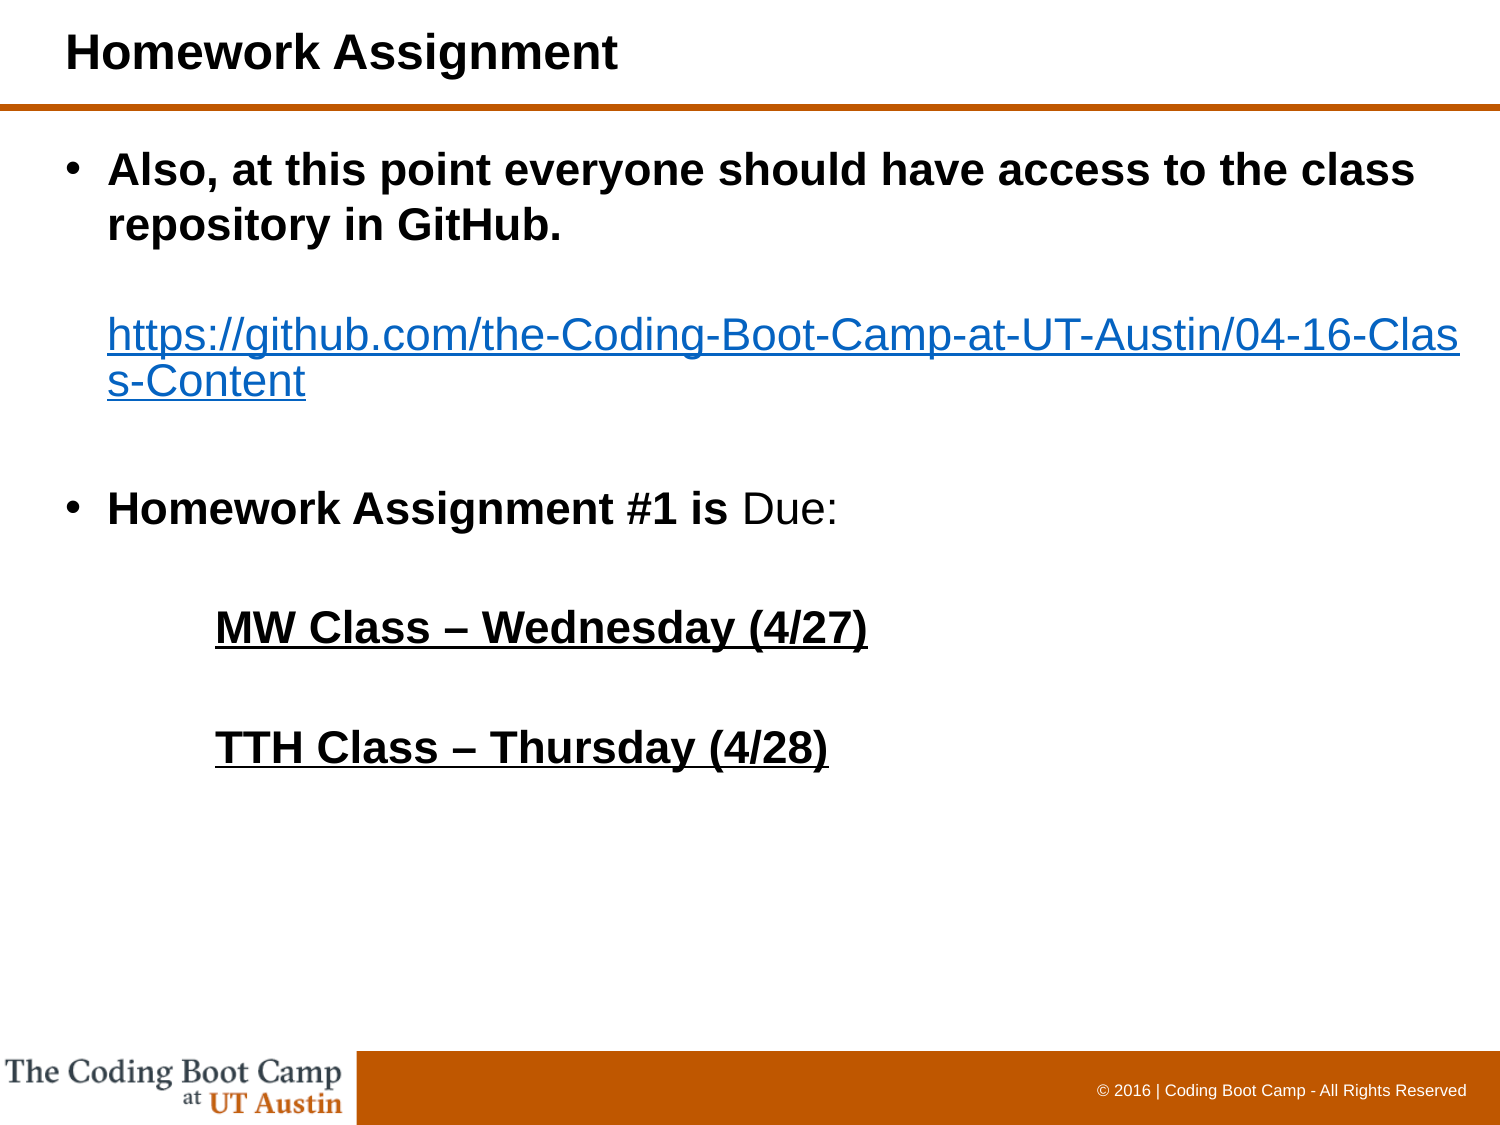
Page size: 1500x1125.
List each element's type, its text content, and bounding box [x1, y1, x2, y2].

text_box Also, at this point everyone should have access to the class repository in GitHub. https://github.com/the-Coding-Boot-Camp-at-UT-Austin/04-16-Class-Content Homework Assignment #1 is Due: MW Class – Wednesday (4/27) TTH Class – Thursday (4/28) [49, 124, 1484, 863]
picture [0, 1050, 357, 1125]
title Homework Assignment [50, 0, 948, 108]
